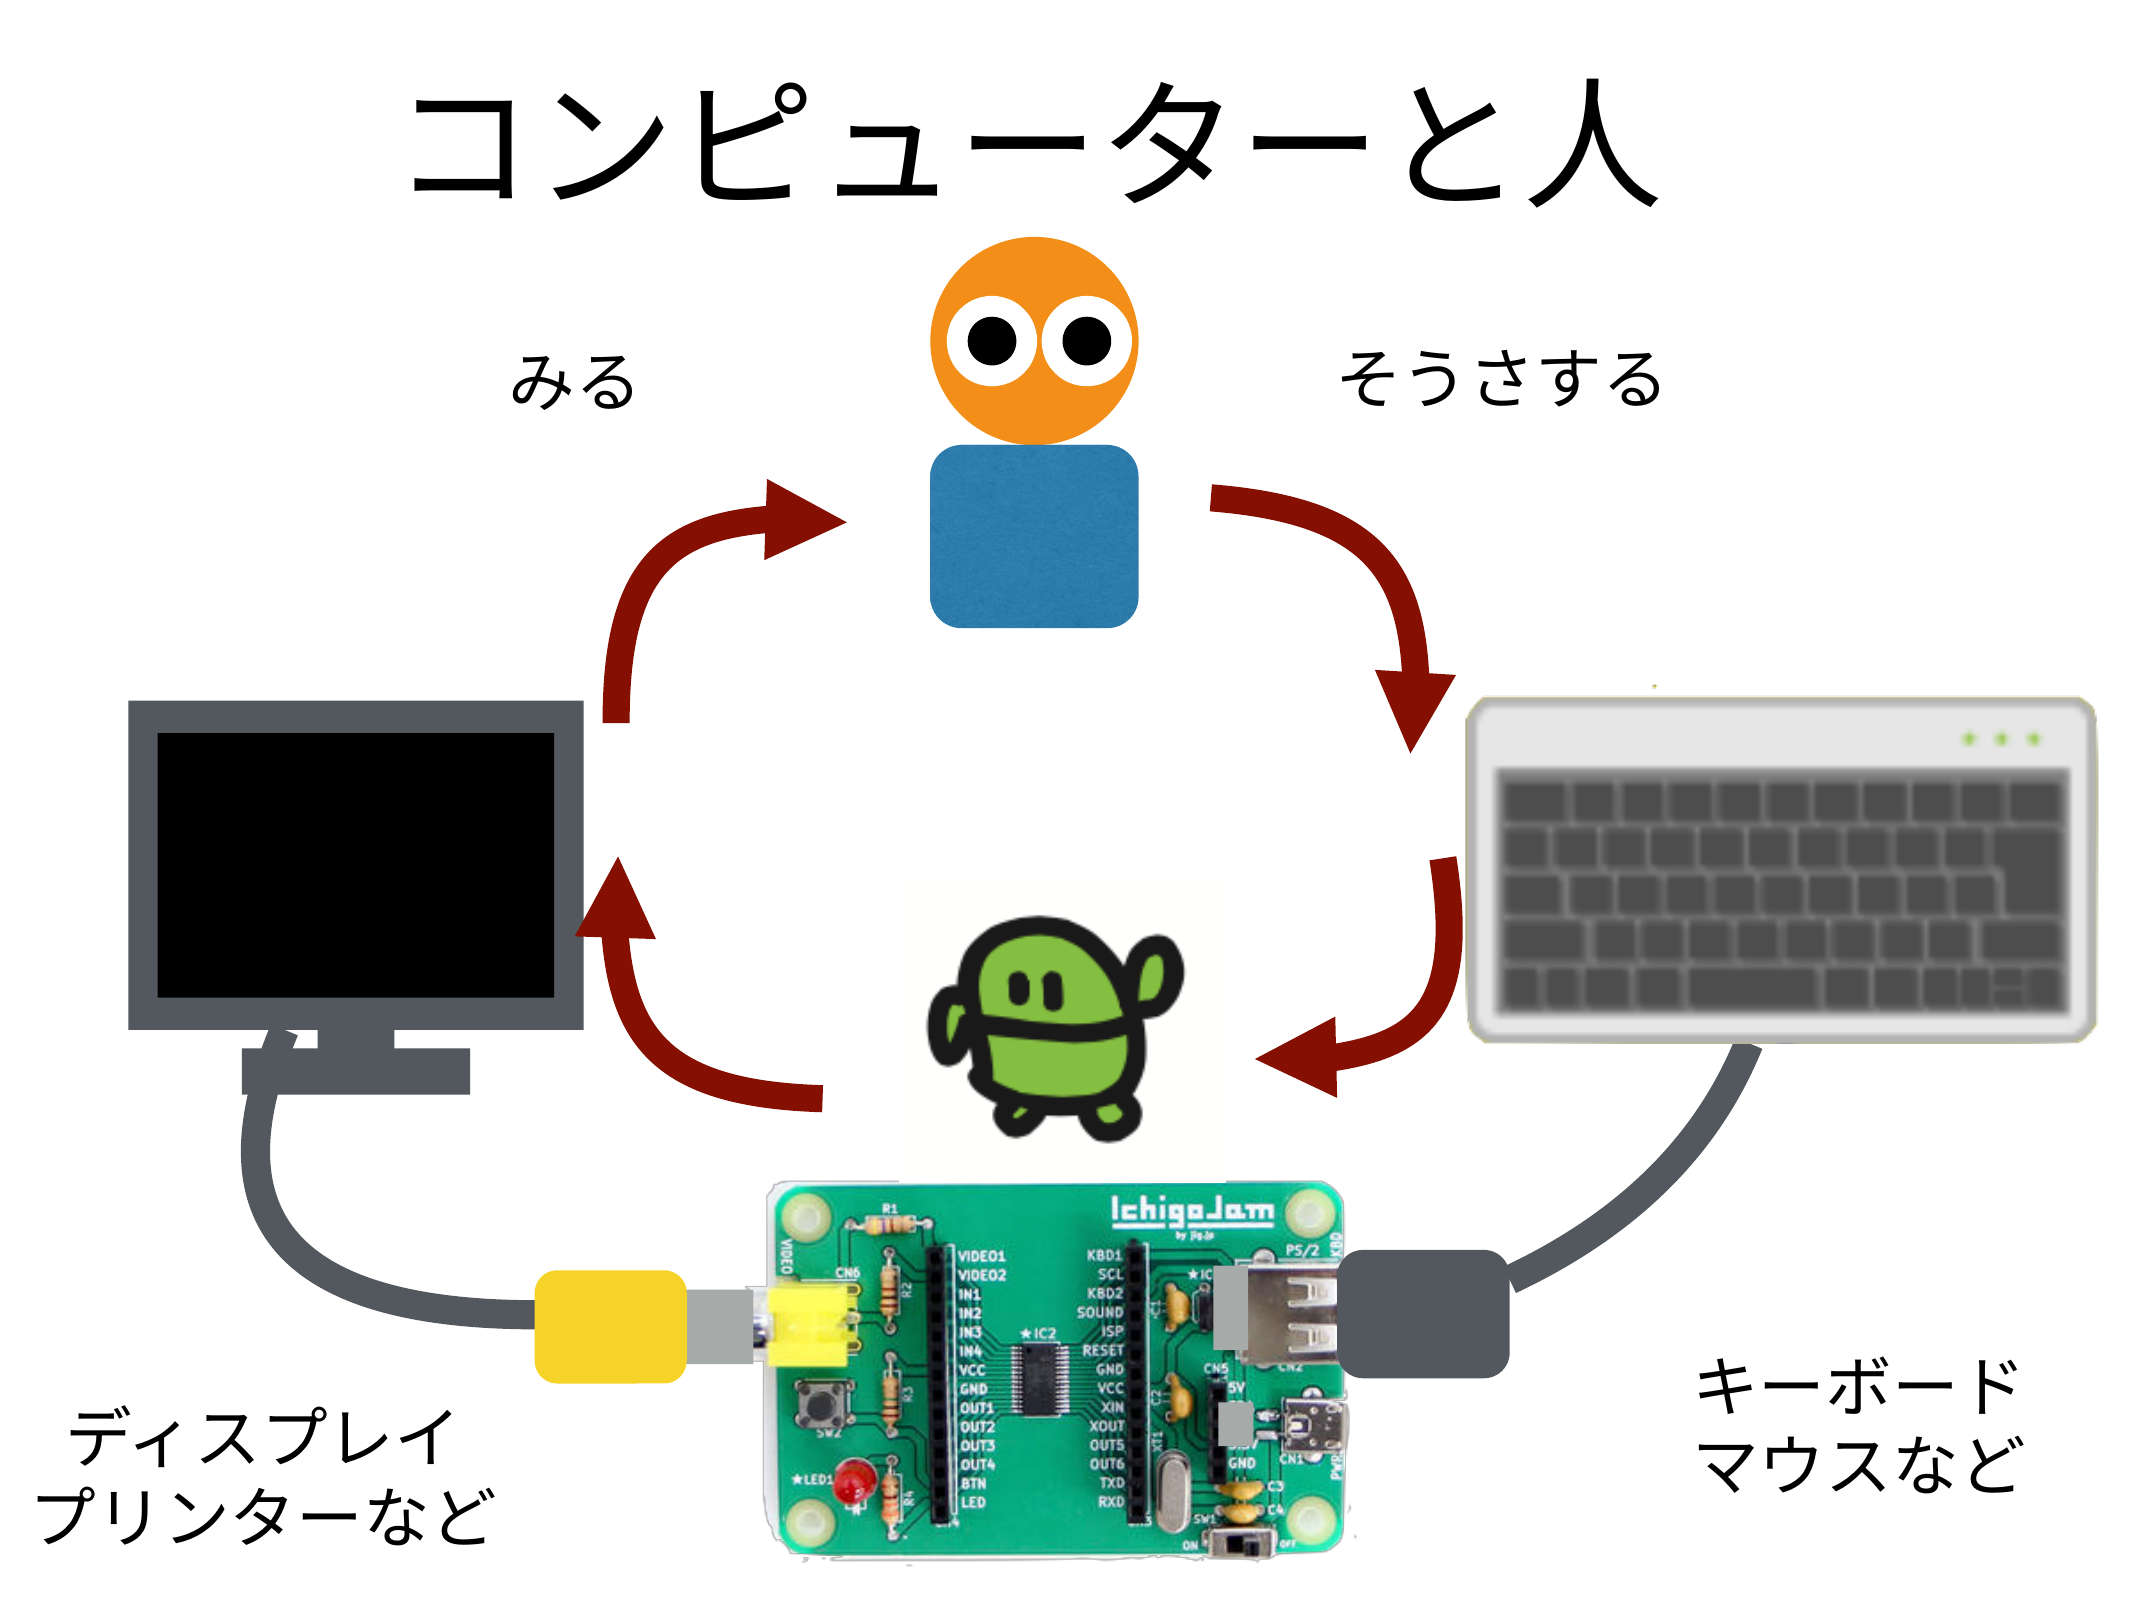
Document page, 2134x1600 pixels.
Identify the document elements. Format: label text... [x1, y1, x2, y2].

text_box [610, 856, 823, 1099]
picture [1454, 675, 2121, 1044]
text_box ディスプレイ プリンターなど [21, 1387, 506, 1565]
text_box [1509, 1048, 1747, 1280]
text_box みる [500, 331, 651, 429]
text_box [534, 1270, 754, 1384]
text_box [616, 514, 847, 724]
text_box コンピューターと人 [103, 47, 1953, 234]
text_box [128, 700, 584, 1096]
text_box [1254, 858, 1448, 1067]
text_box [930, 236, 1139, 629]
text_box [1377, 1249, 1510, 1379]
text_box そうさする [1326, 328, 1678, 426]
picture [679, 877, 1369, 1572]
text_box キーボード マウスなど [1683, 1335, 2035, 1513]
text_box [255, 1102, 531, 1315]
text_box [1210, 497, 1419, 754]
